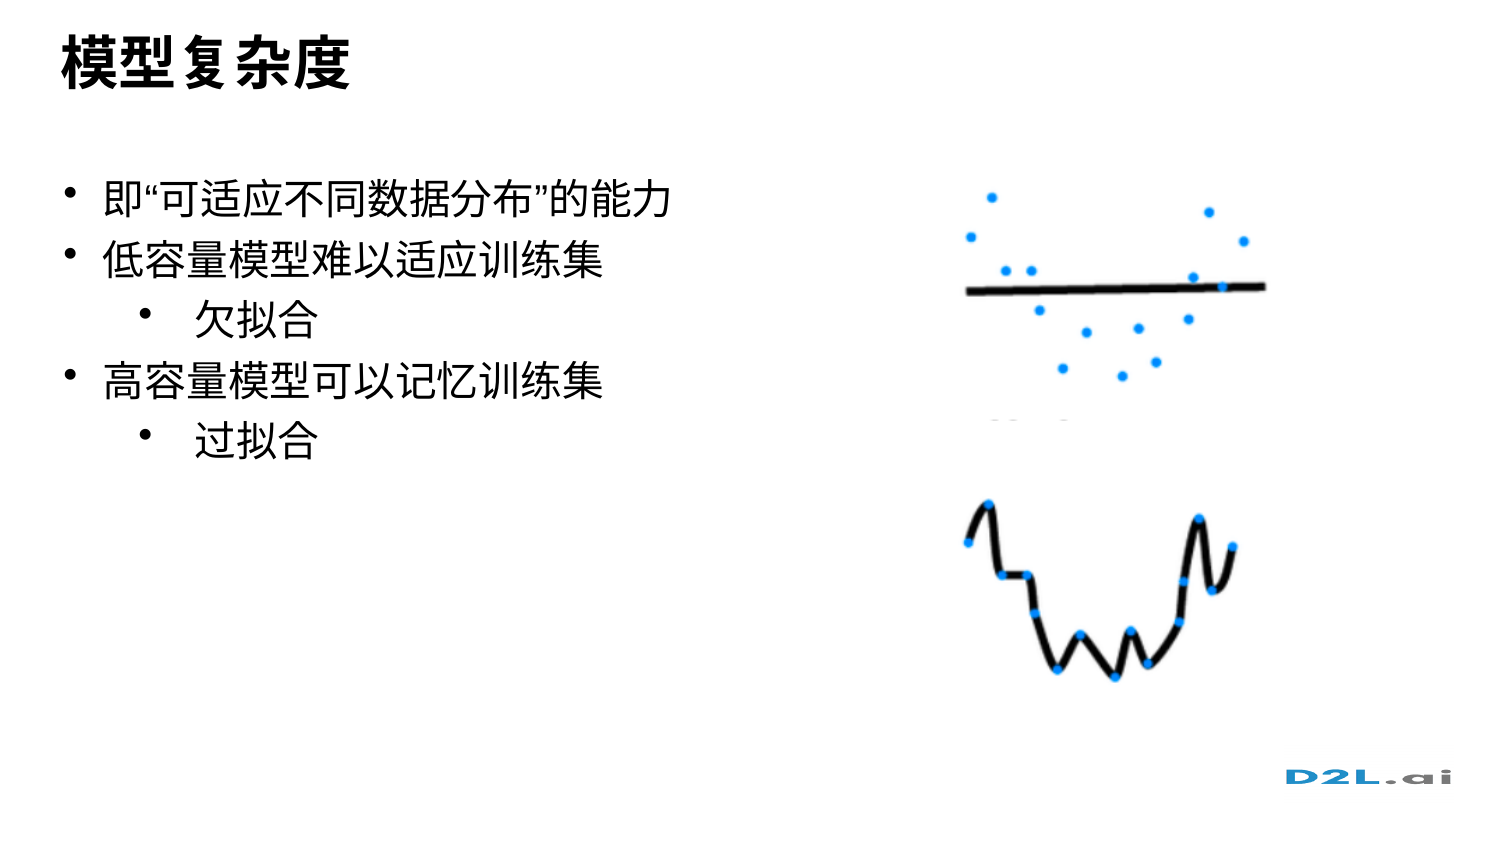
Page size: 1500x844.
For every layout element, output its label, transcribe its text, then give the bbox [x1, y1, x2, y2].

picture [921, 465, 1281, 722]
title 模型复杂度 [52, 18, 1400, 109]
list 即“可适应不同数据分布”的能力 低容量模型难以适应训练集 欠拟合 高容量模型可以记忆训练集 过拟合 [55, 165, 897, 750]
picture [1284, 745, 1454, 806]
picture [921, 138, 1281, 421]
